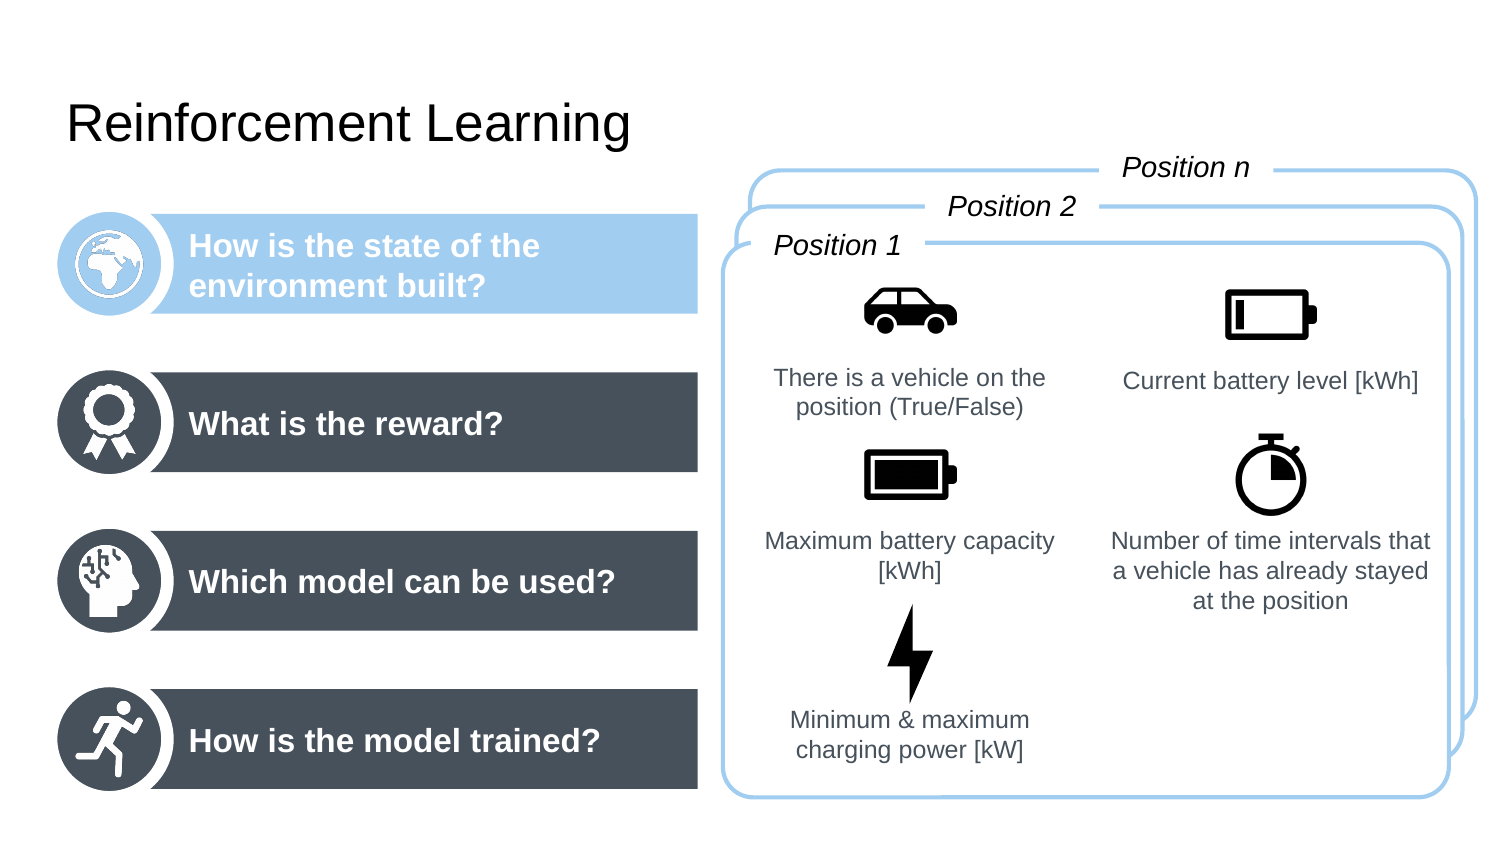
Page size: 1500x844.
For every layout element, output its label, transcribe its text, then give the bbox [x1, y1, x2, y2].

text_box Position 1 [749, 215, 927, 259]
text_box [50, 205, 698, 323]
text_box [50, 522, 698, 640]
text_box Position n [1097, 138, 1275, 195]
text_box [747, 424, 1434, 616]
text_box [747, 168, 1097, 210]
text_box [720, 240, 1451, 800]
text_box [927, 204, 1465, 758]
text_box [748, 603, 1073, 765]
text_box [50, 680, 698, 798]
title Reinforcement Learning [51, 72, 1449, 167]
text_box [734, 204, 923, 246]
text_box [1101, 168, 1479, 721]
text_box Position 2 [923, 177, 1101, 234]
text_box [747, 260, 1434, 422]
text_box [50, 363, 698, 481]
